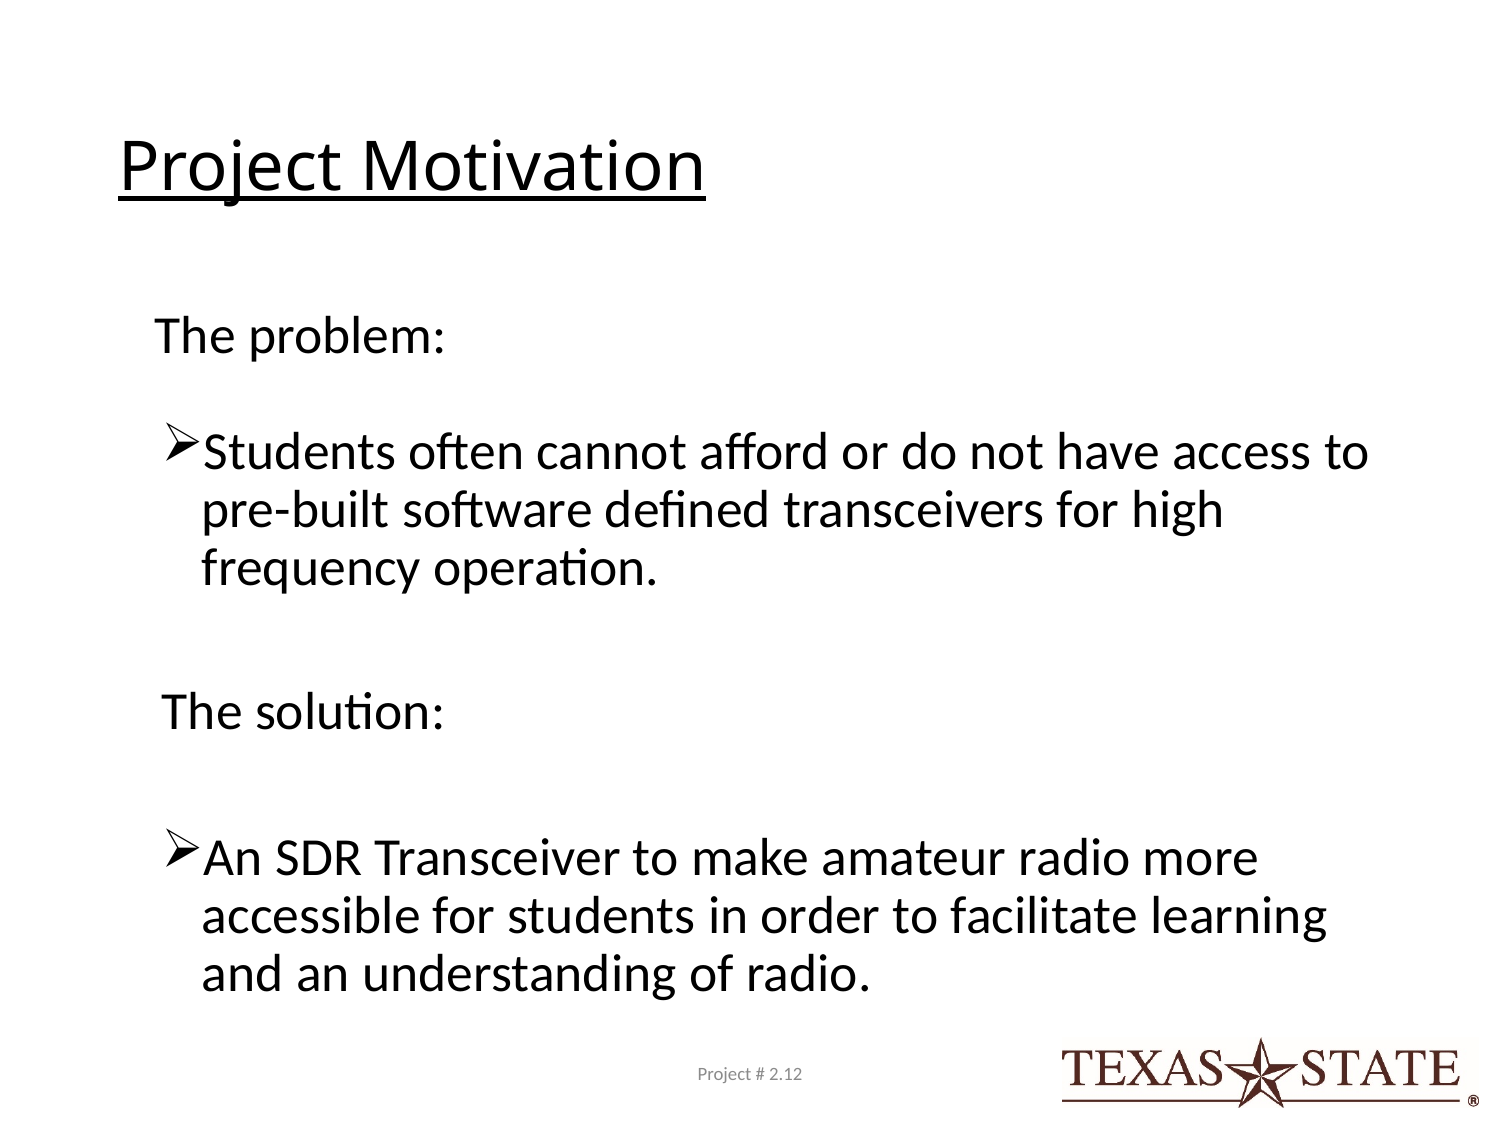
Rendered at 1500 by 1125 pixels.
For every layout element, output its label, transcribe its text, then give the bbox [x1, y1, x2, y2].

list The problem: Students often cannot afford or do not have access to pre-built software defined transceivers for high frequency operation. The solution: An SDR Transceiver to make amateur radio more accessible for students in order to facilitate learning and an understanding of radio. [103, 299, 1397, 1014]
footer Project # 2.12 [496, 1042, 1004, 1103]
title Project Motivation [103, 59, 1397, 278]
picture [1062, 1037, 1479, 1108]
